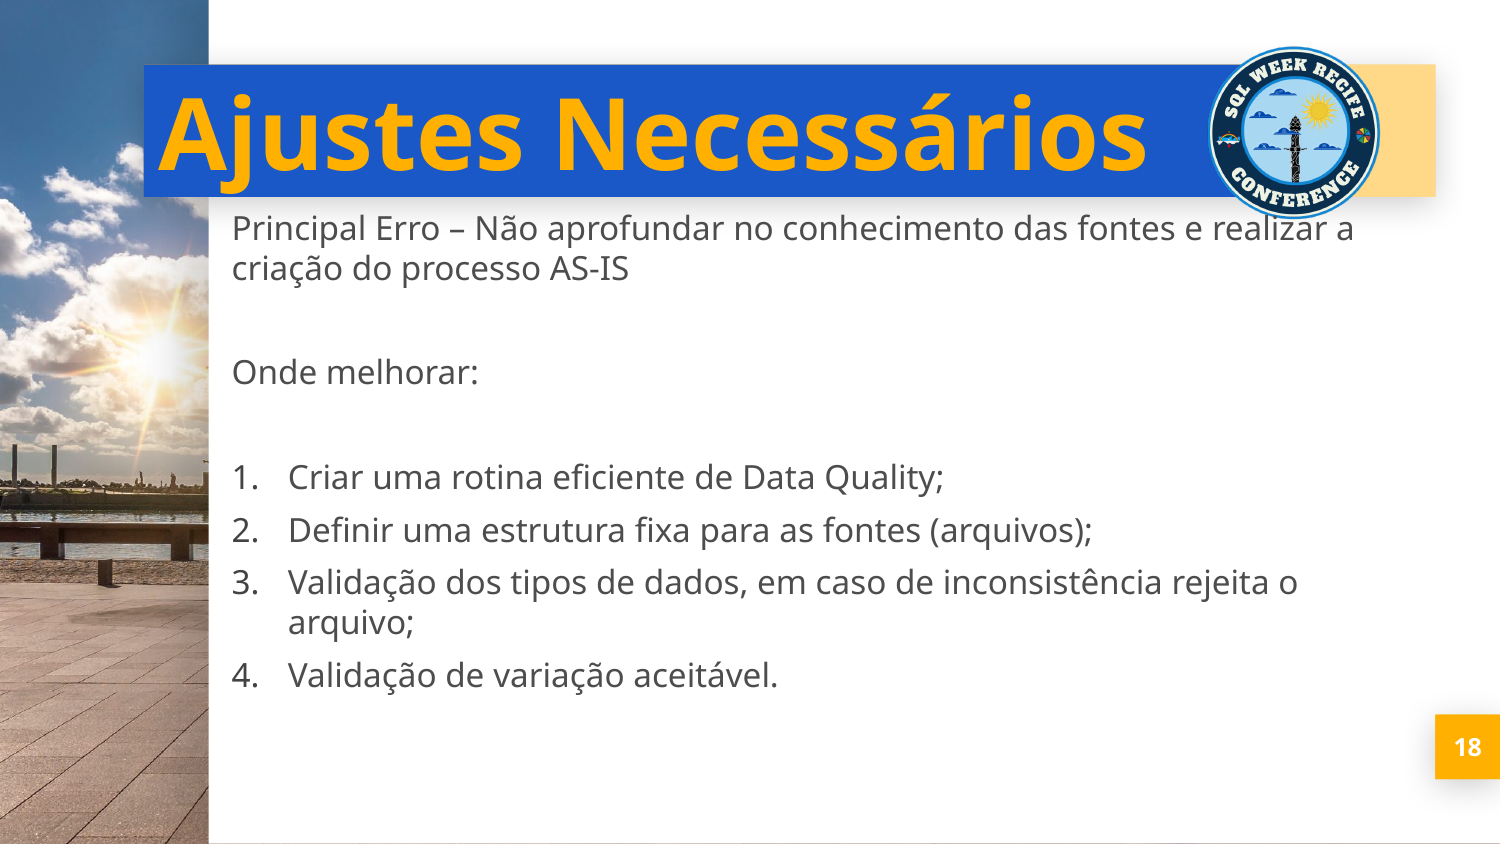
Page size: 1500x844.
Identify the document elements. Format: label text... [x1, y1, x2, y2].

picture [0, 0, 208, 844]
slide_number 18 [1435, 714, 1500, 780]
title Ajustes Necessários [143, 64, 1198, 197]
list Principal Erro – Não aprofundar no conhecimento das fontes e realizar a criação do processo AS-IS Onde melhorar: Criar uma rotina eficiente de Data Quality; Definir uma estrutura fixa para as fontes (arquivos); Validação dos tipos de dados, em caso de inconsistência rejeita o arquivo; Validação de variação aceitável. [216, 191, 1425, 747]
picture [1203, 38, 1388, 223]
